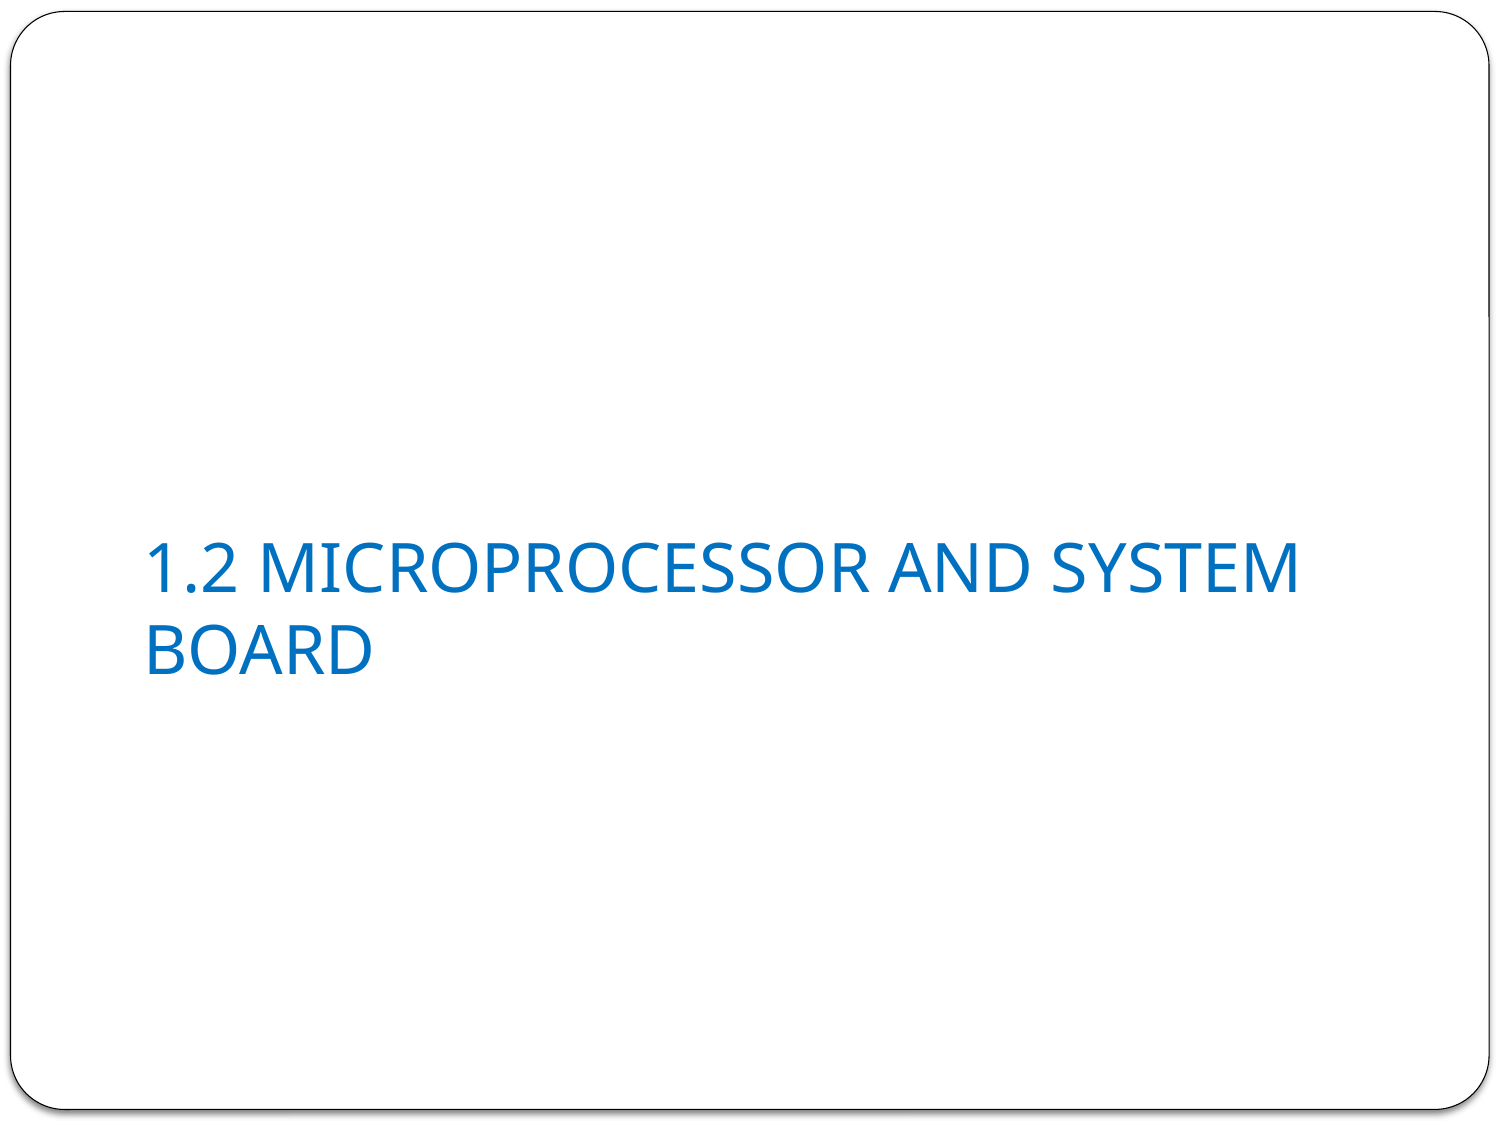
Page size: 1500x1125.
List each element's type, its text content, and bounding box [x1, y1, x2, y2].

title 1.2 MICROPROCESSOR AND SYSTEM BOARD [128, 515, 1404, 704]
